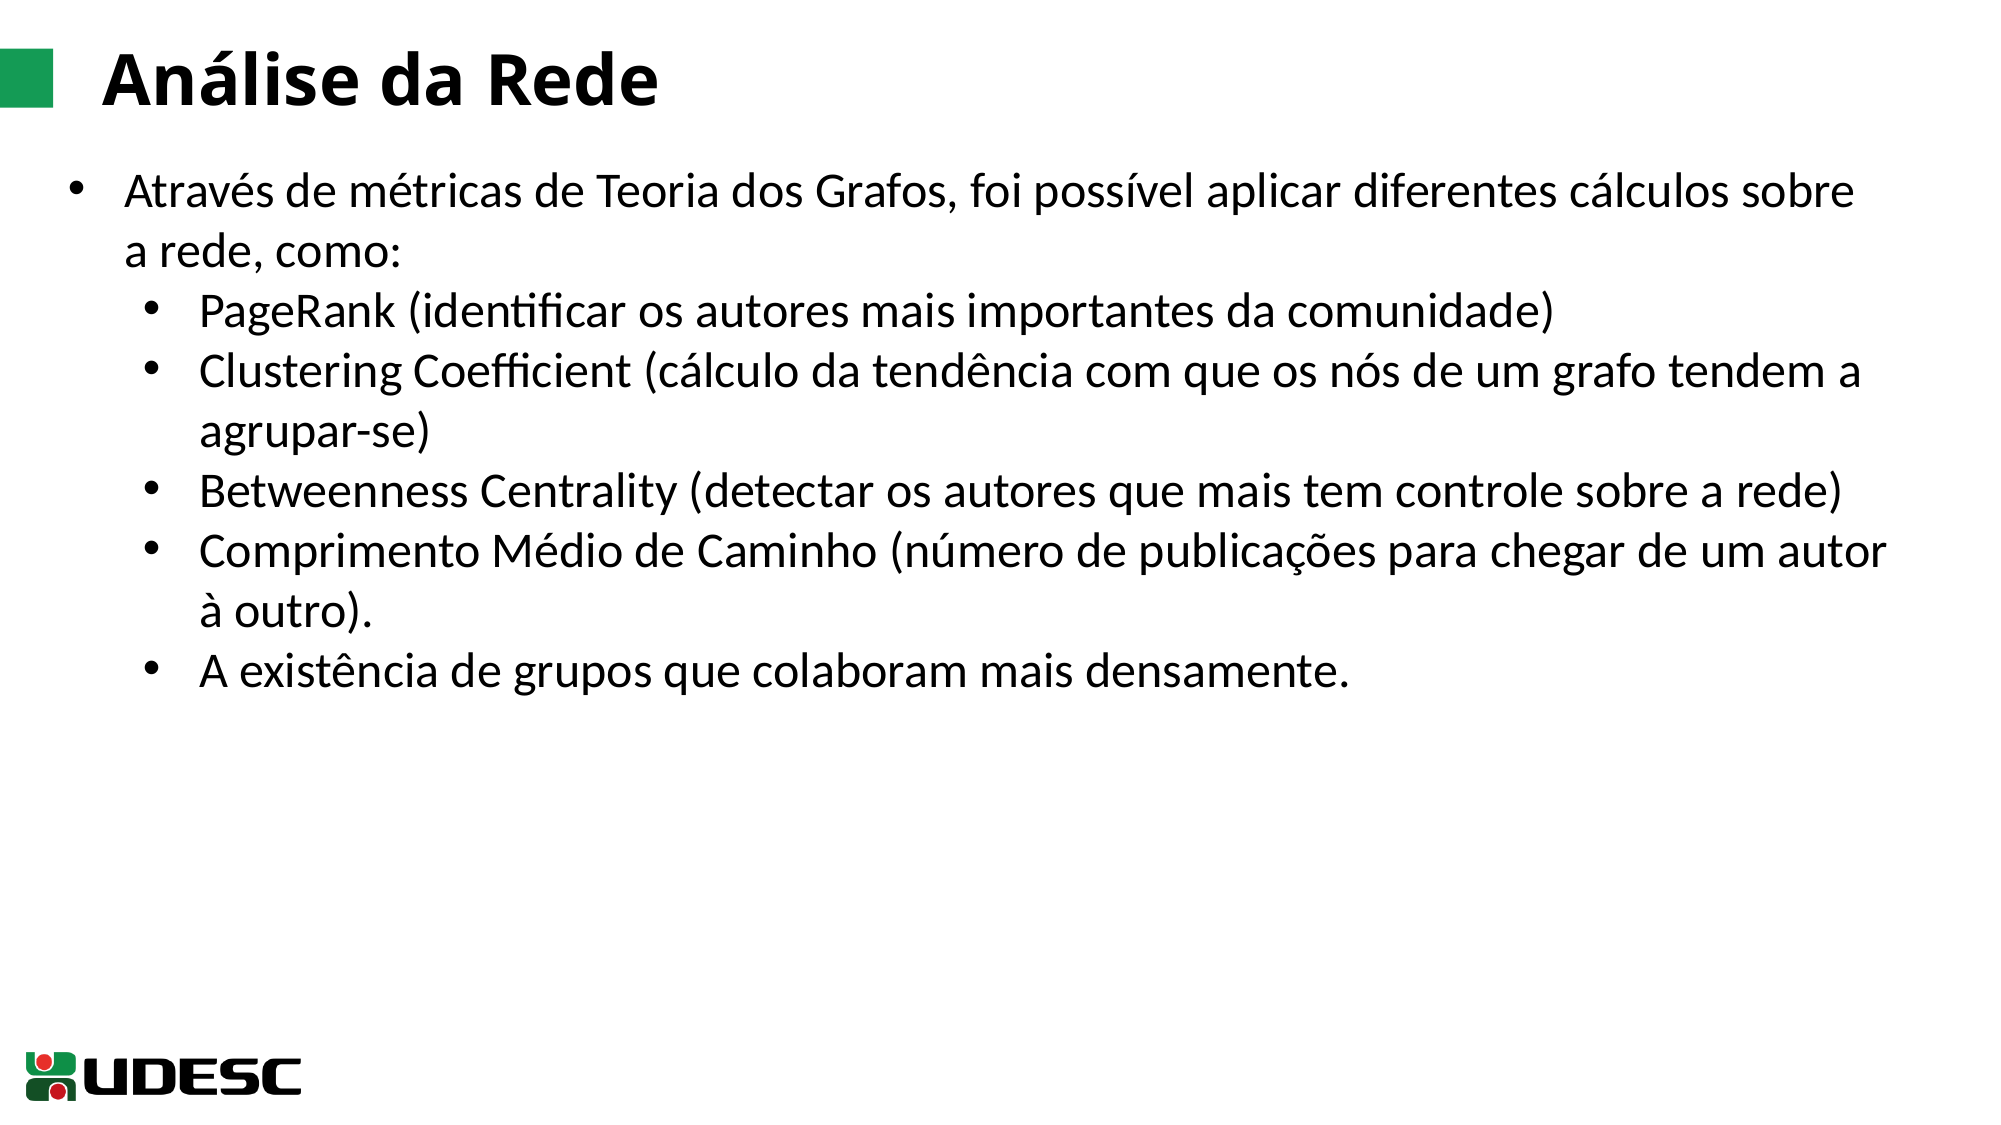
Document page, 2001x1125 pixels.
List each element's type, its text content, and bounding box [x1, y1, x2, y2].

text_box [0, 48, 54, 109]
picture [26, 1052, 301, 1101]
text_box Análise da Rede [69, 27, 2000, 128]
text_box Através de métricas de Teoria dos Grafos, foi possível aplicar diferentes cálculos sobre a rede, como: PageRank (identificar os autores mais importantes da comunidade) Clustering Coefficient (cálculo da tendência com que os nós de um grafo tendem a agrupar-se) Betweenness Centrality (detectar os autores que mais tem controle sobre a rede) Comprimento Médio de Caminho (número de publicações para chegar de um autor à outro). A existência de grupos que colaboram mais densamente. [53, 149, 1905, 1065]
